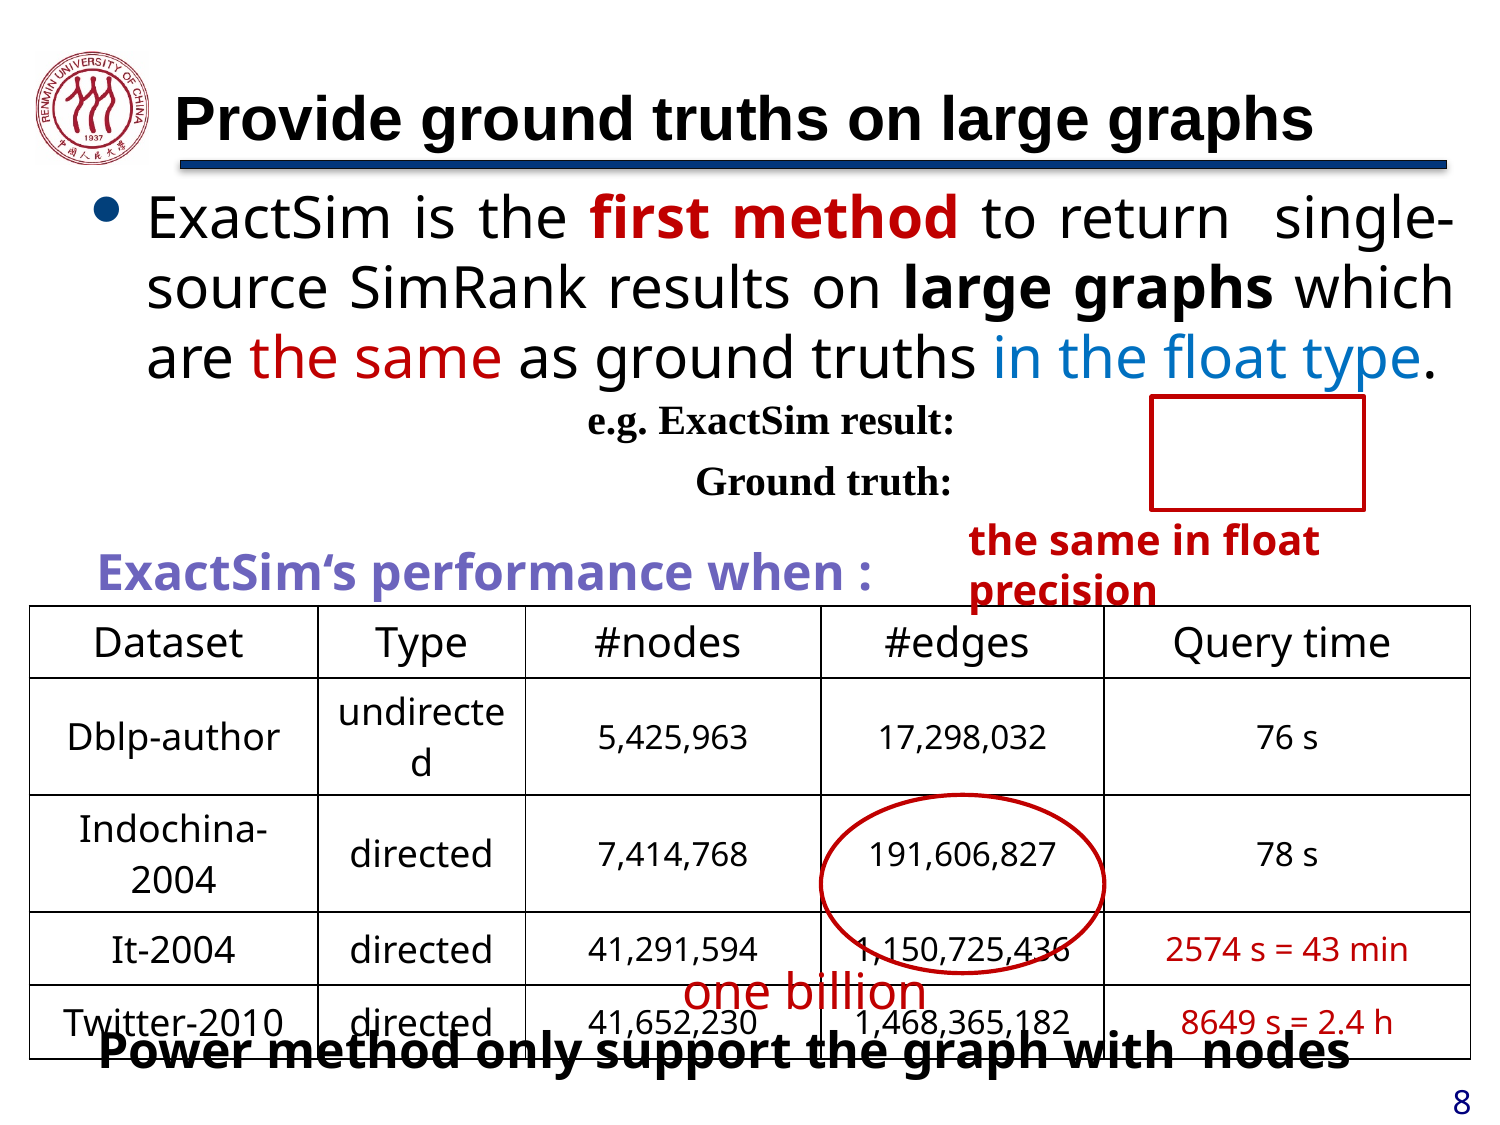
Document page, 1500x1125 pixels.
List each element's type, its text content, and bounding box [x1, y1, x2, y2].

text_box [1149, 394, 1366, 506]
text_box one billion [667, 952, 1058, 1027]
picture [35, 51, 149, 165]
text_box the same in float precision [953, 506, 1471, 621]
title Provide ground truths on large graphs [159, 22, 1451, 209]
text_box [818, 792, 1107, 976]
